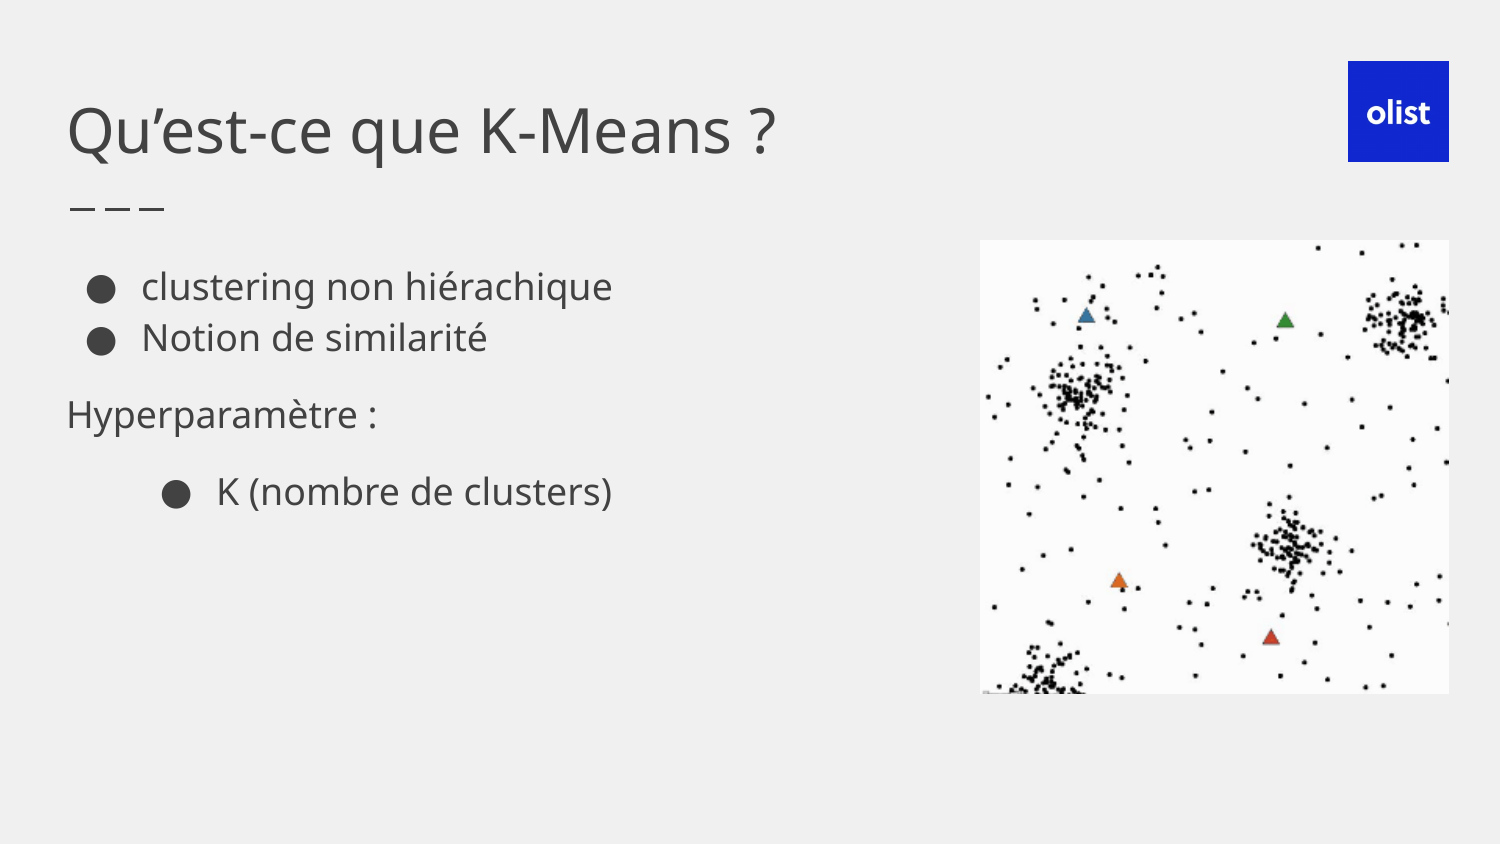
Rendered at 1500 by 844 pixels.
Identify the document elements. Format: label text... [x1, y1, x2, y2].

picture [979, 240, 1450, 694]
title Qu’est-ce que K-Means ? [51, 61, 1449, 182]
list clustering non hiérachique Notion de similarité Hyperparamètre : K (nombre de clusters) [51, 240, 1449, 750]
